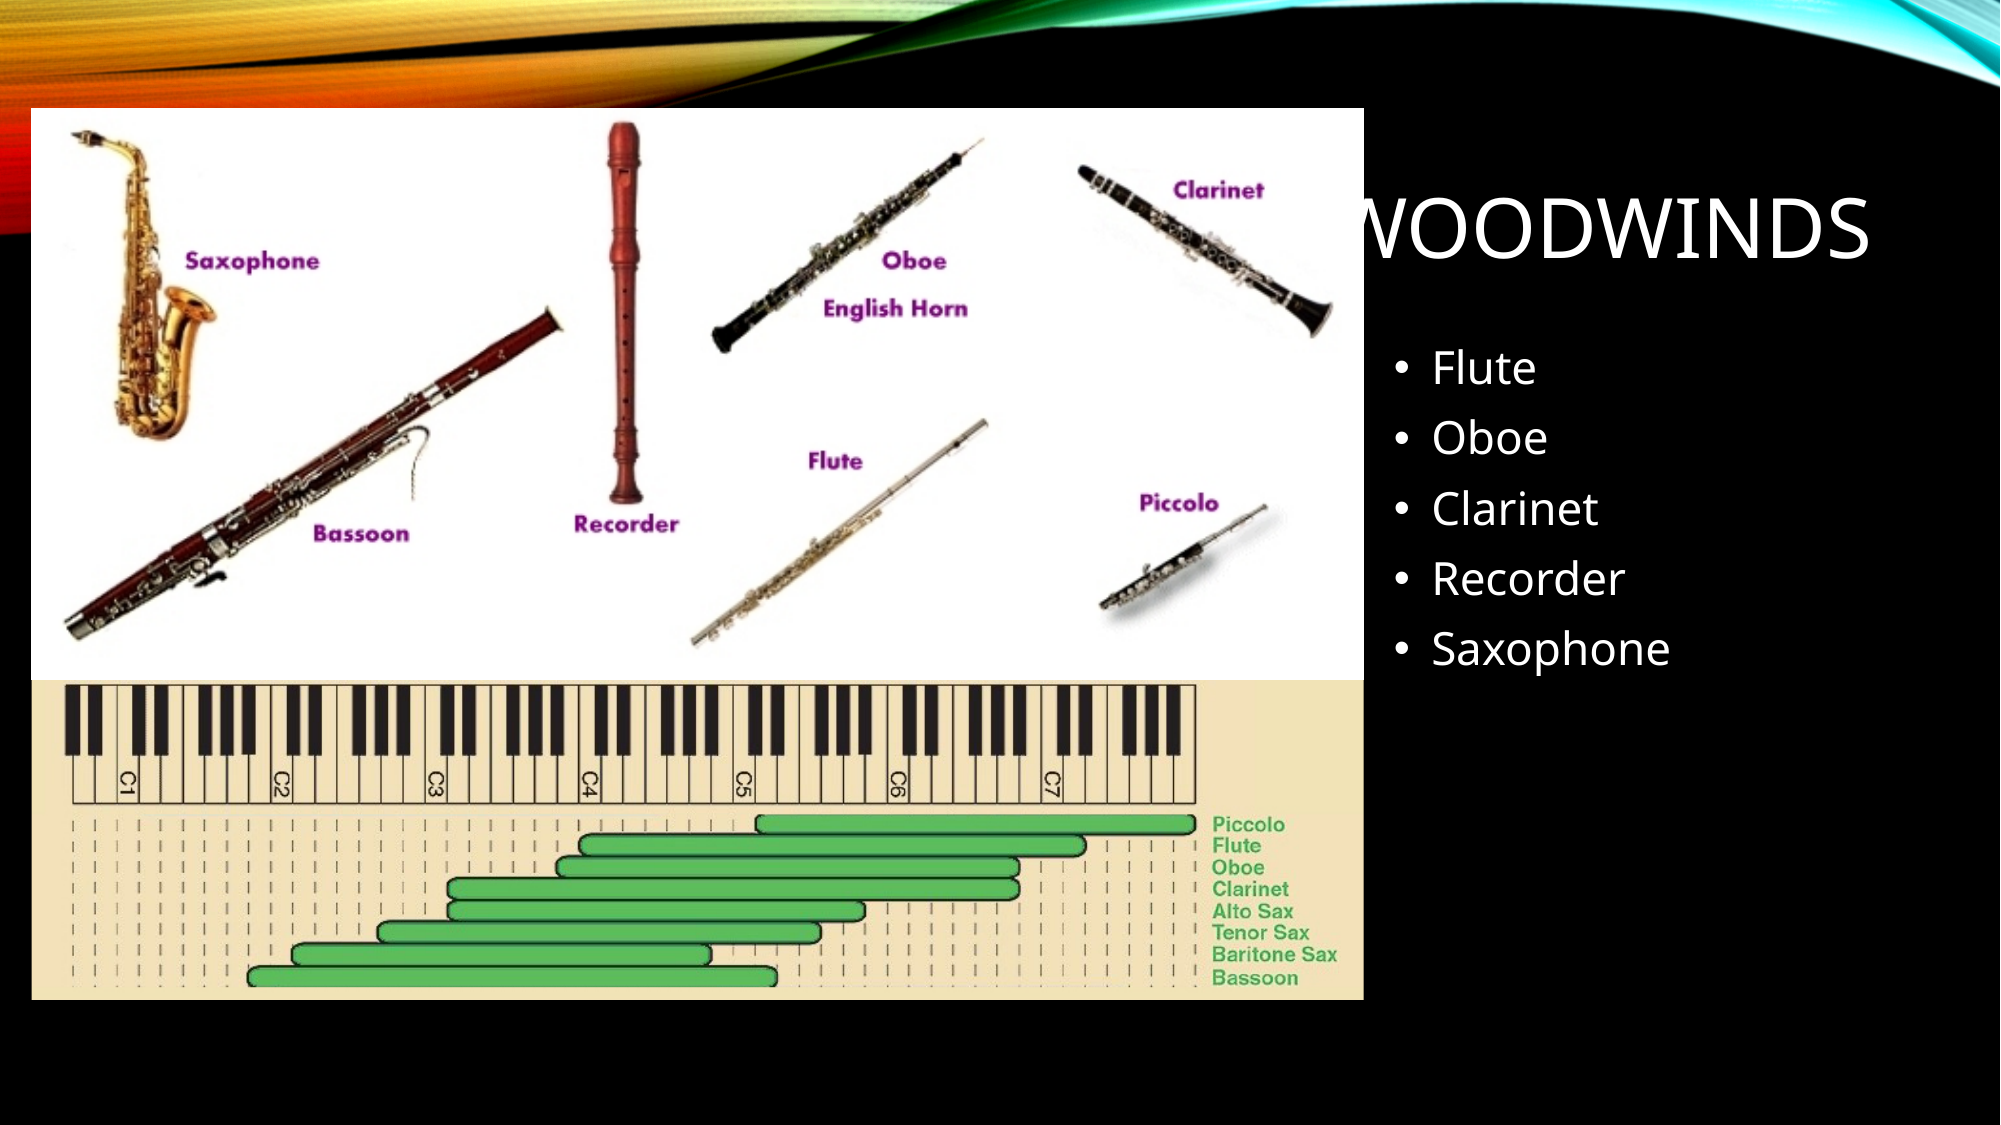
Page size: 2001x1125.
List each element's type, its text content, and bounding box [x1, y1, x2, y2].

title Woodwinds [1364, 125, 1888, 338]
list Flute Oboe Clarinet Recorder Saxophone [1378, 337, 1888, 1021]
picture [0, 0, 2000, 1001]
